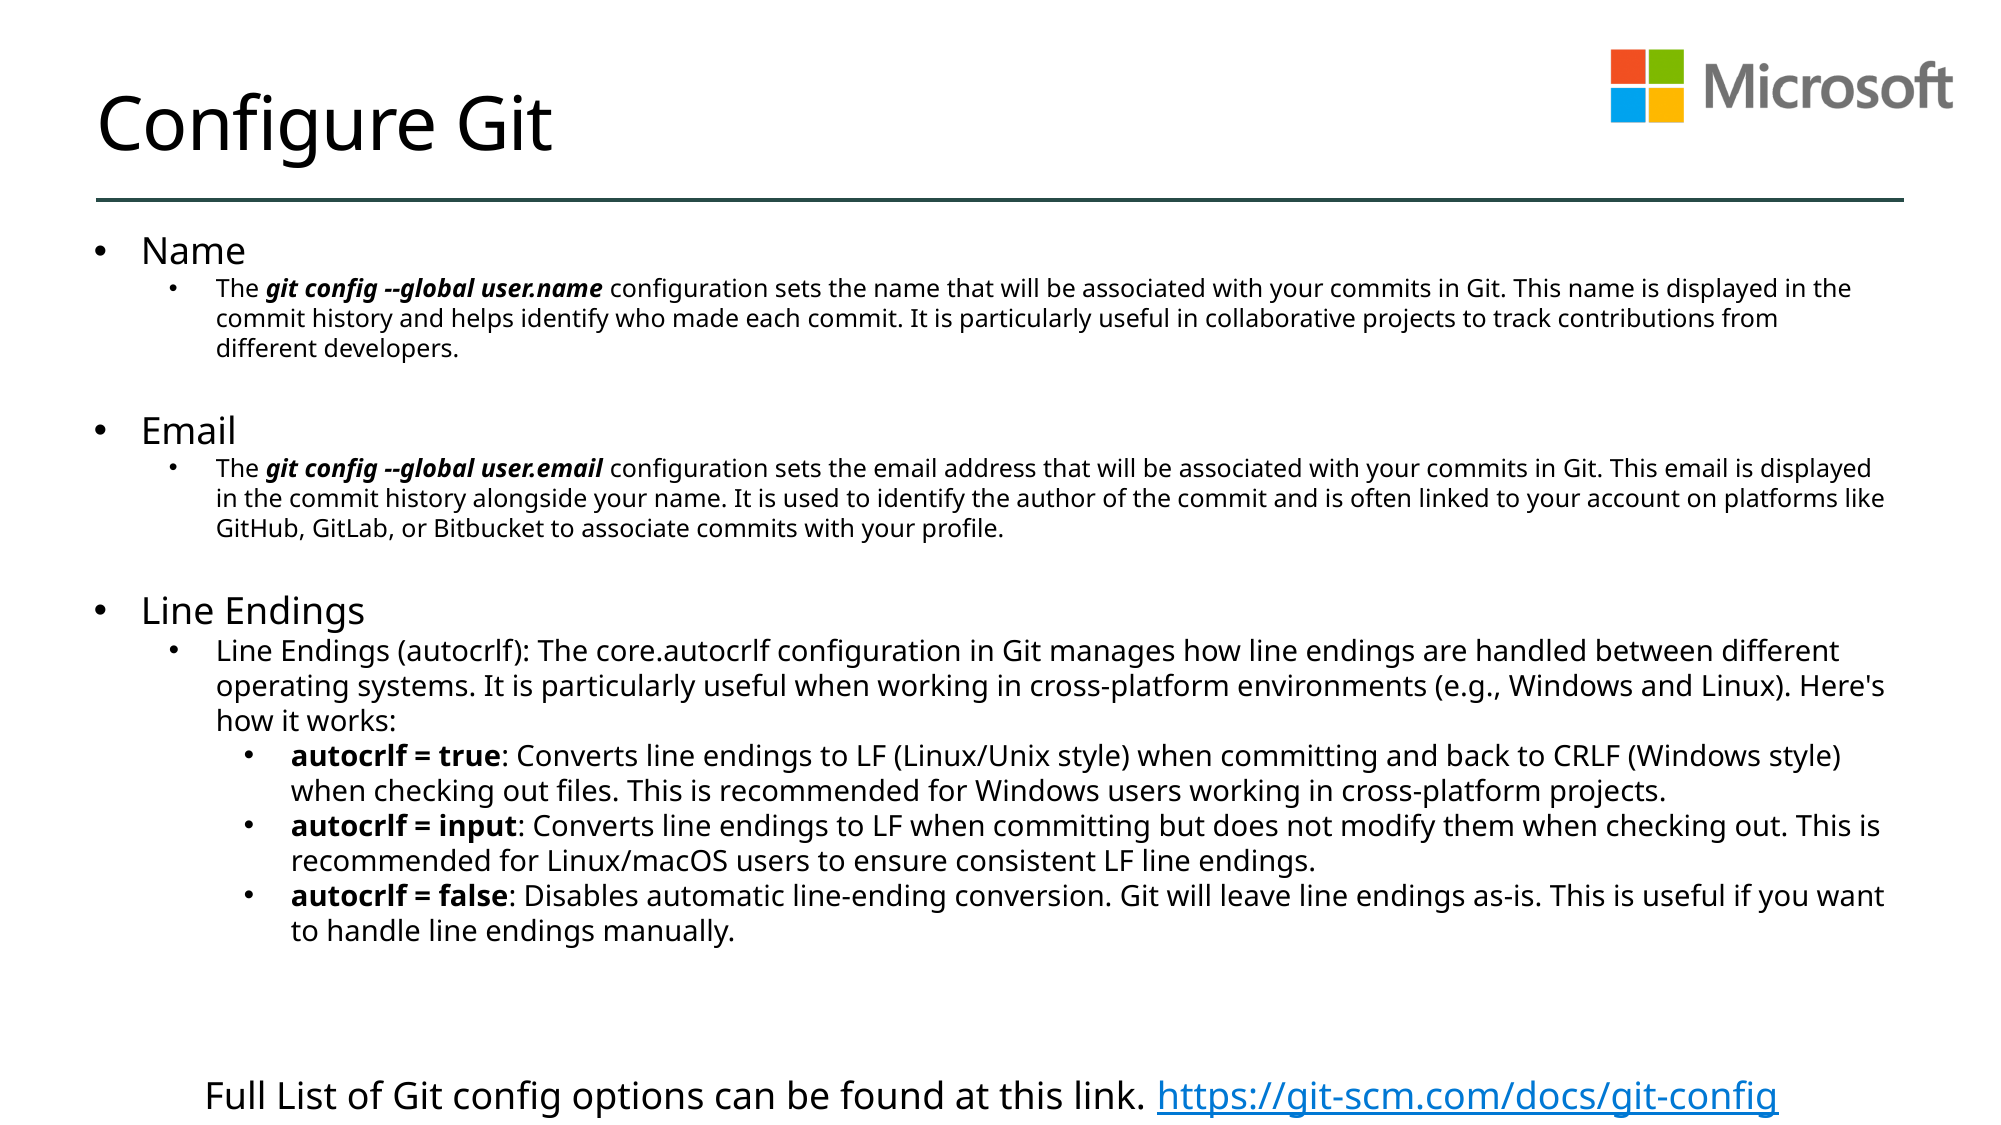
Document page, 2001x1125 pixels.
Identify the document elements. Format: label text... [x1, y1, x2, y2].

picture [1562, 4, 2000, 166]
title Configure Git [96, 75, 1562, 166]
text_box Name The git config --global user.name configuration sets the name that will be associated with your commits in Git. This name is displayed in the commit history and helps identify who made each commit. It is particularly useful in collaborative projects to track contributions from different developers. Email The git config --global user.email configuration sets the email address that will be associated with your commits in Git. This email is displayed in the commit history alongside your name. It is used to identify the author of the commit and is often linked to your account on platforms like GitHub, GitLab, or Bitbucket to associate commits with your profile. Line Endings Line Endings (autocrlf): The core.autocrlf configuration in Git manages how line endings are handled between different operating systems. It is particularly useful when working in cross-platform environments (e.g., Windows and Linux). Here's how it works: autocrlf = true: Converts line endings to LF (Linux/Unix style) when committing and back to CRLF (Windows style) when checking out files. This is recommended for Windows users working in cross-platform projects. autocrlf = input: Converts line endings to LF when committing but does not modify them when checking out. This is recommended for Linux/macOS users to ensure consistent LF line endings. autocrlf = false: Disables automatic line-ending conversion. Git will leave line endings as-is. This is useful if you want to handle line endings manually. Full List of Git config options can be found at this link. https://git-scm.com/docs/git-config [79, 220, 1904, 1125]
